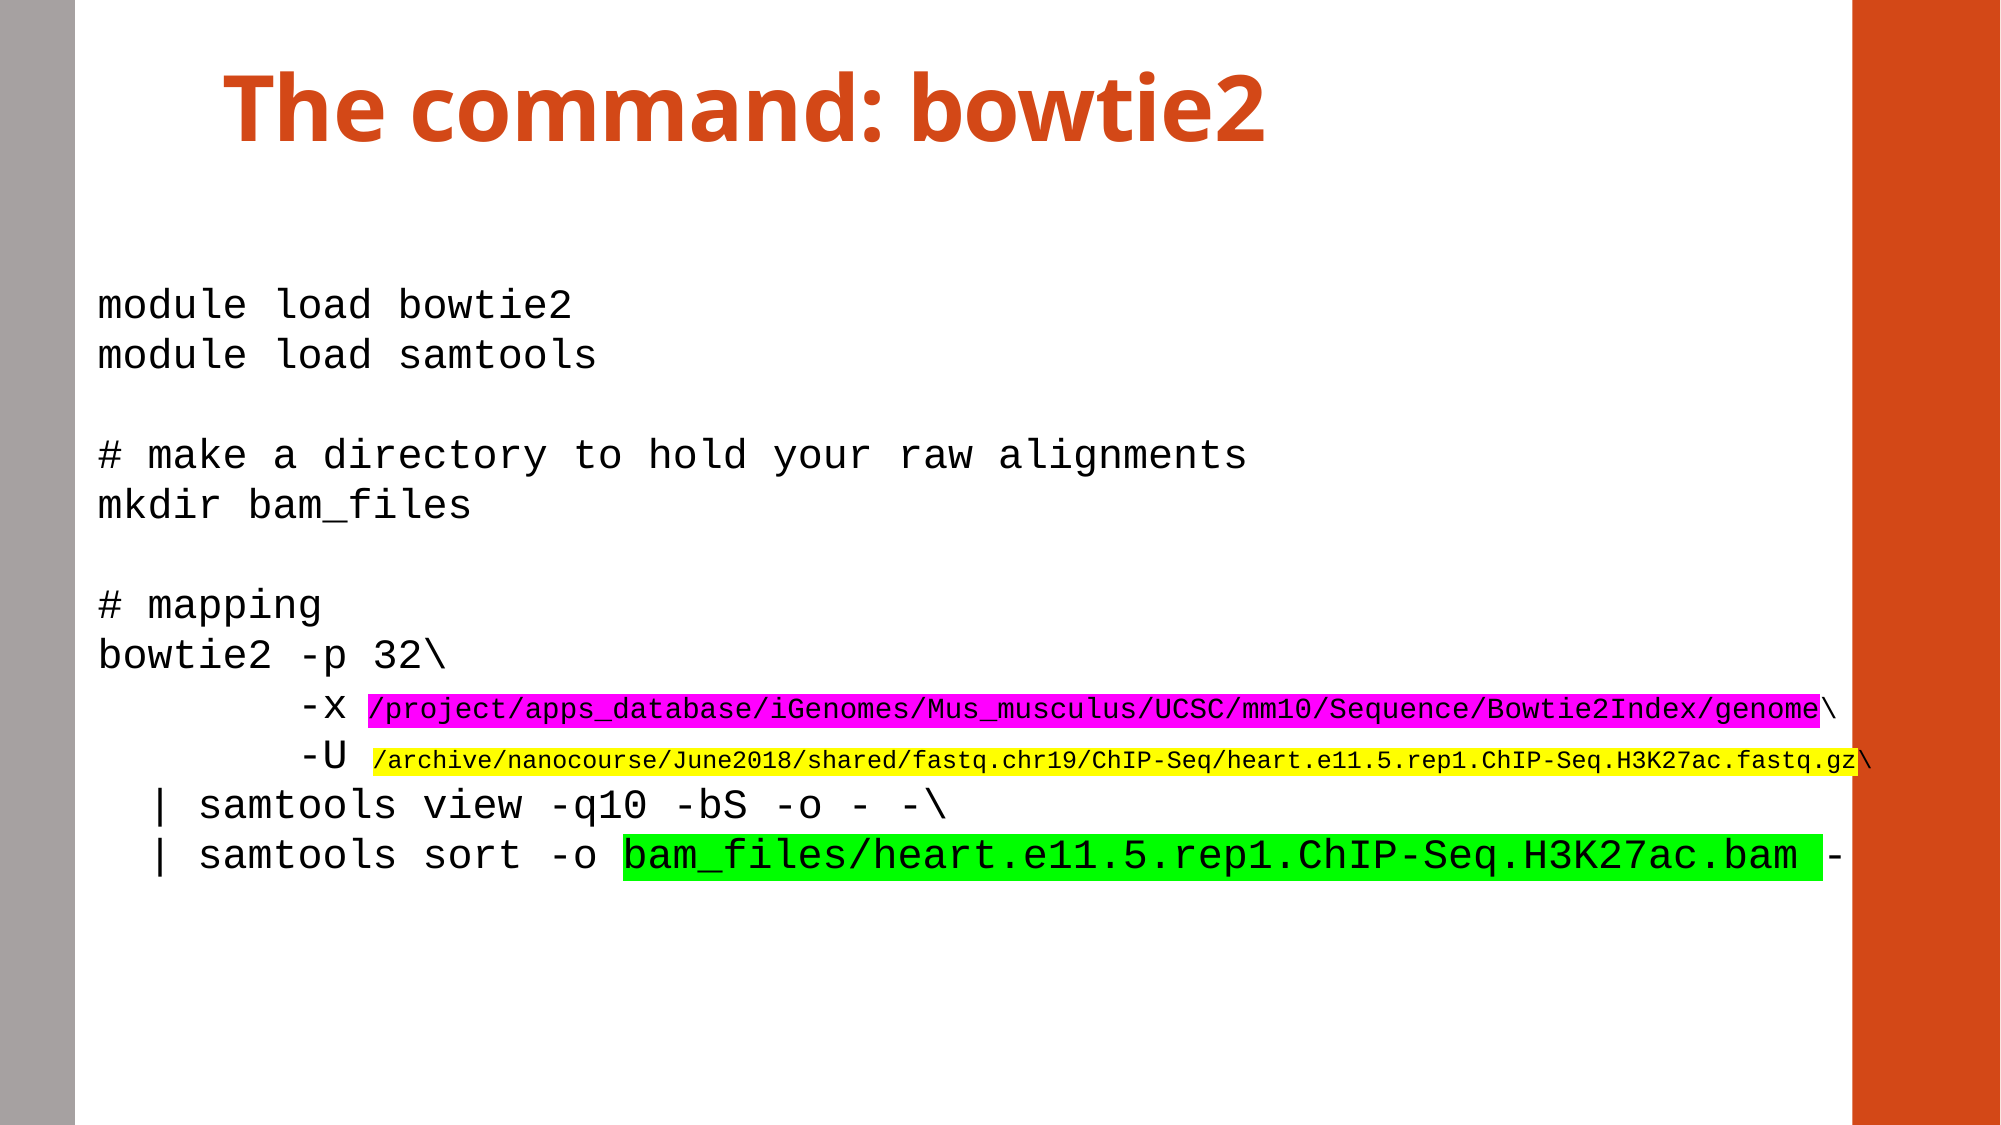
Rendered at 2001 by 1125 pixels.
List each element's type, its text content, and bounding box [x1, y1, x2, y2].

text_box module load bowtie2 module load samtools # make a directory to hold your raw alignments mkdir bam_files # mapping bowtie2 -p 32\ -x /project/apps_database/iGenomes/Mus_musculus/UCSC/mm10/Sequence/Bowtie2Index/genome\ -U /archive/nanocourse/June2018/shared/fastq.chr19/ChIP-Seq/heart.e11.5.rep1.ChIP-Seq.H3K27ac.fastq.gz\ | samtools view -q10 -bS -o - -\ | samtools sort -o bam_files/heart.e11.5.rep1.ChIP-Seq.H3K27ac.bam - [82, 269, 1987, 885]
title The command: bowtie2 [206, 48, 1797, 170]
